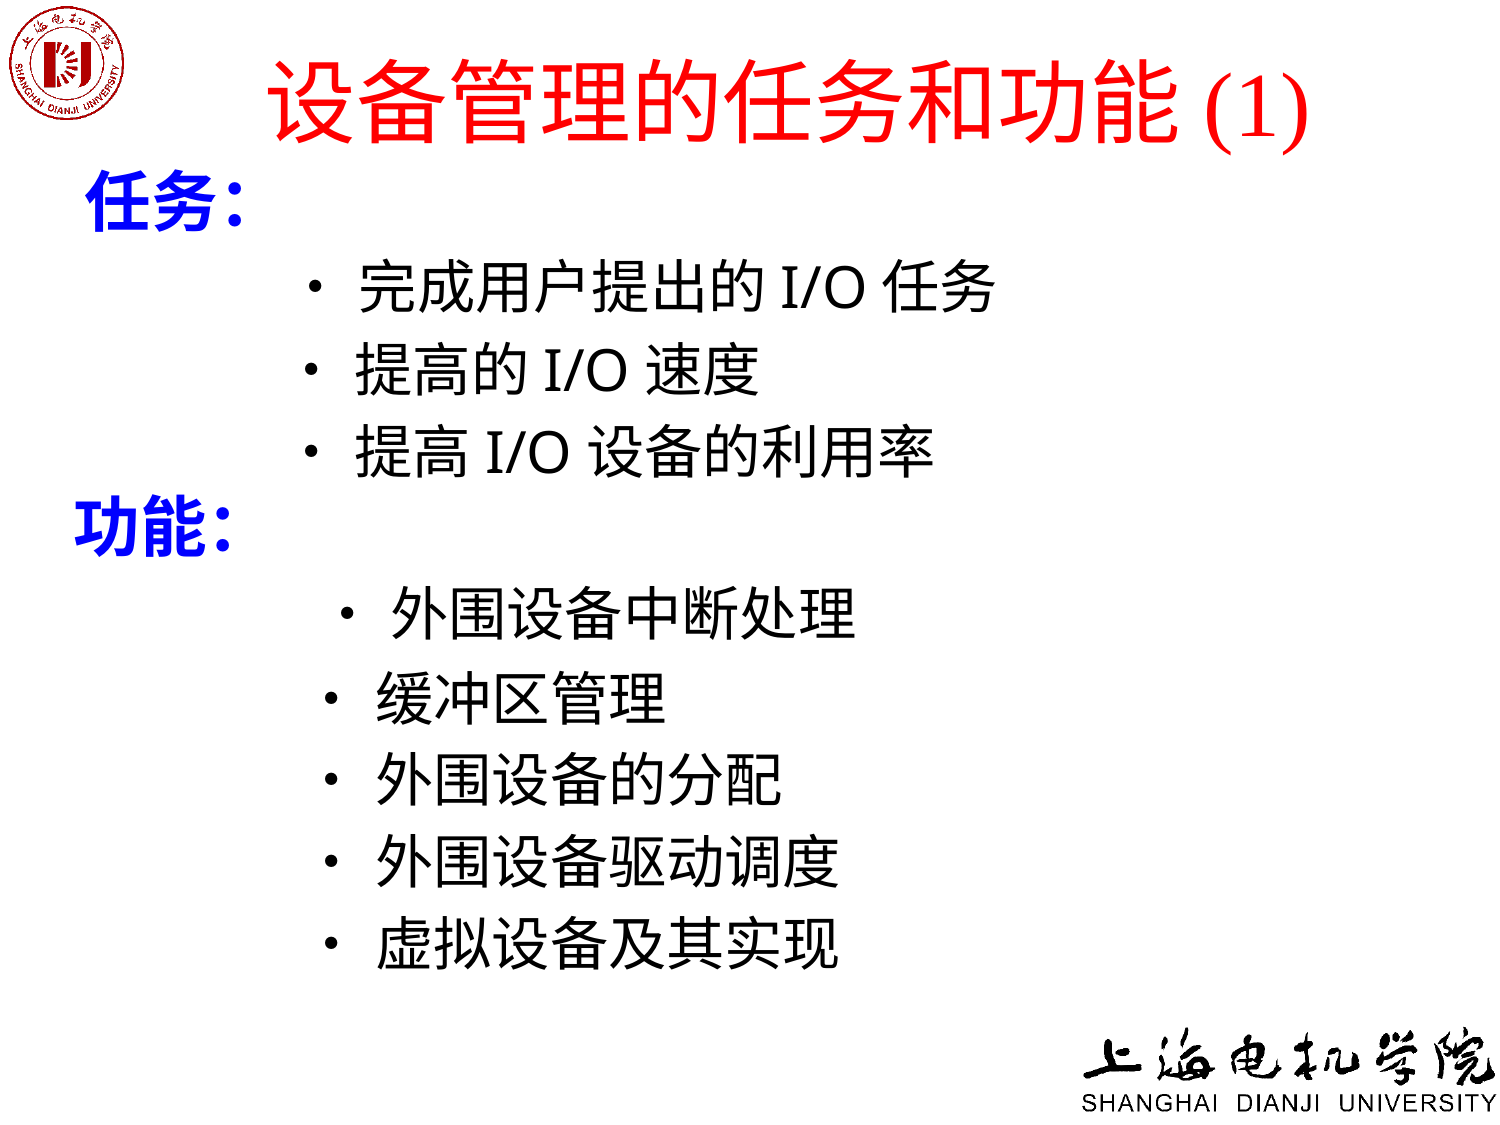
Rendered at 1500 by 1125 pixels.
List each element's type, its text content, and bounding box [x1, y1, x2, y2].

text_box 任务： [70, 152, 1158, 247]
picture [9, 6, 124, 120]
title 设备管理的任务和功能(1) [150, 37, 1425, 149]
text_box 功能： [58, 485, 1147, 566]
picture [1079, 1023, 1500, 1114]
list •完成用户提出的I/O任务 •提高的I/O速度 •提高I/O设备的利用率 [189, 234, 1278, 485]
text_box •外围设备中断处理 •缓冲区管理 •外围设备的分配 •外围设备驱动调度 •虚拟设备及其实现 [225, 560, 1313, 977]
